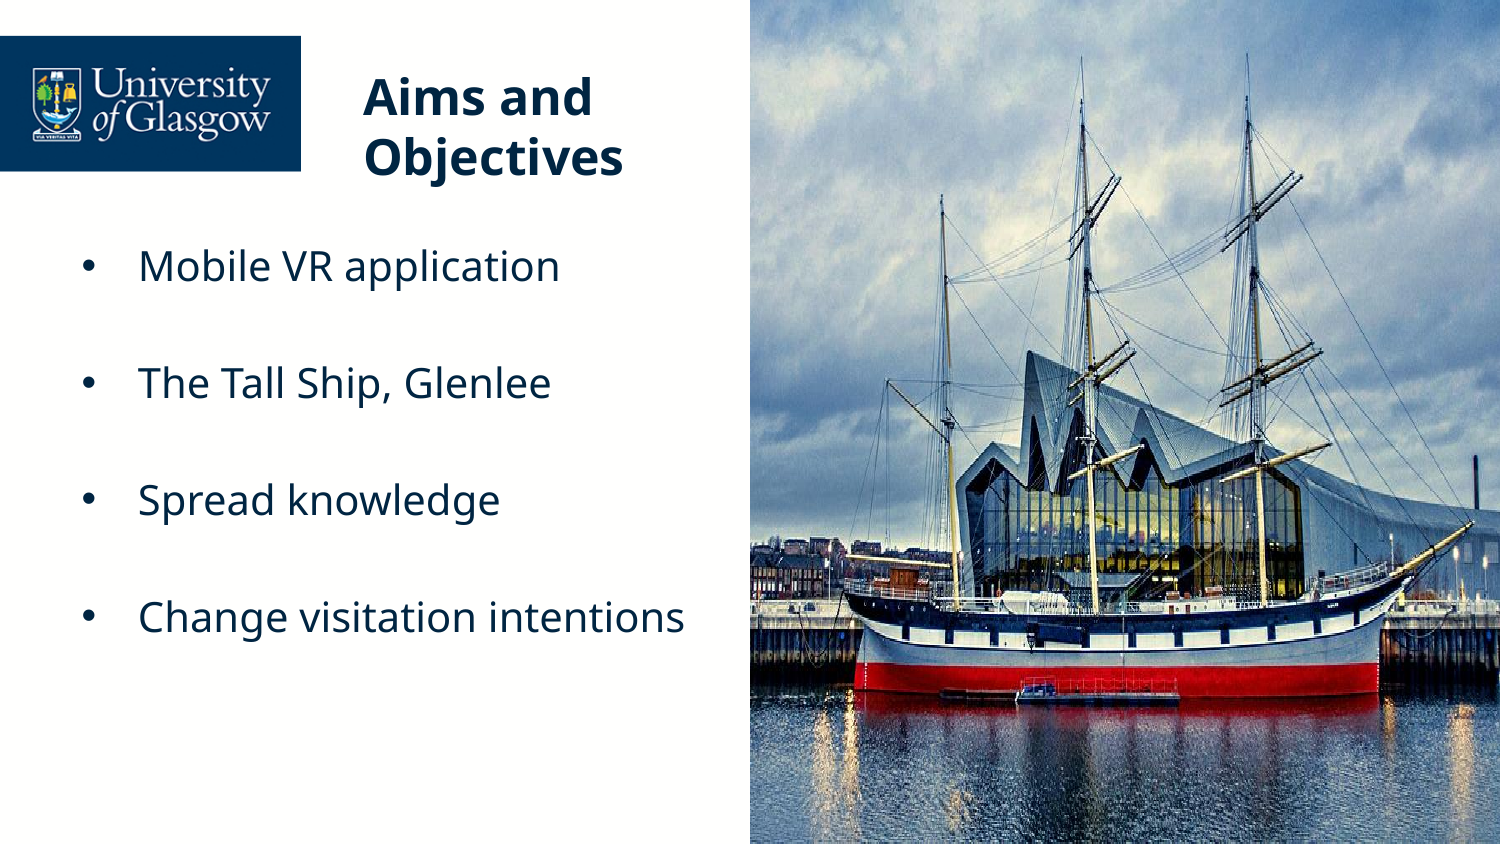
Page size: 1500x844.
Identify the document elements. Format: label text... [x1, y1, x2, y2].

picture [0, 0, 1500, 844]
text_box [66, 231, 727, 786]
list Mobile VR application The Tall Ship, Glenlee Spread knowledge Change visitation intentions [66, 232, 703, 729]
